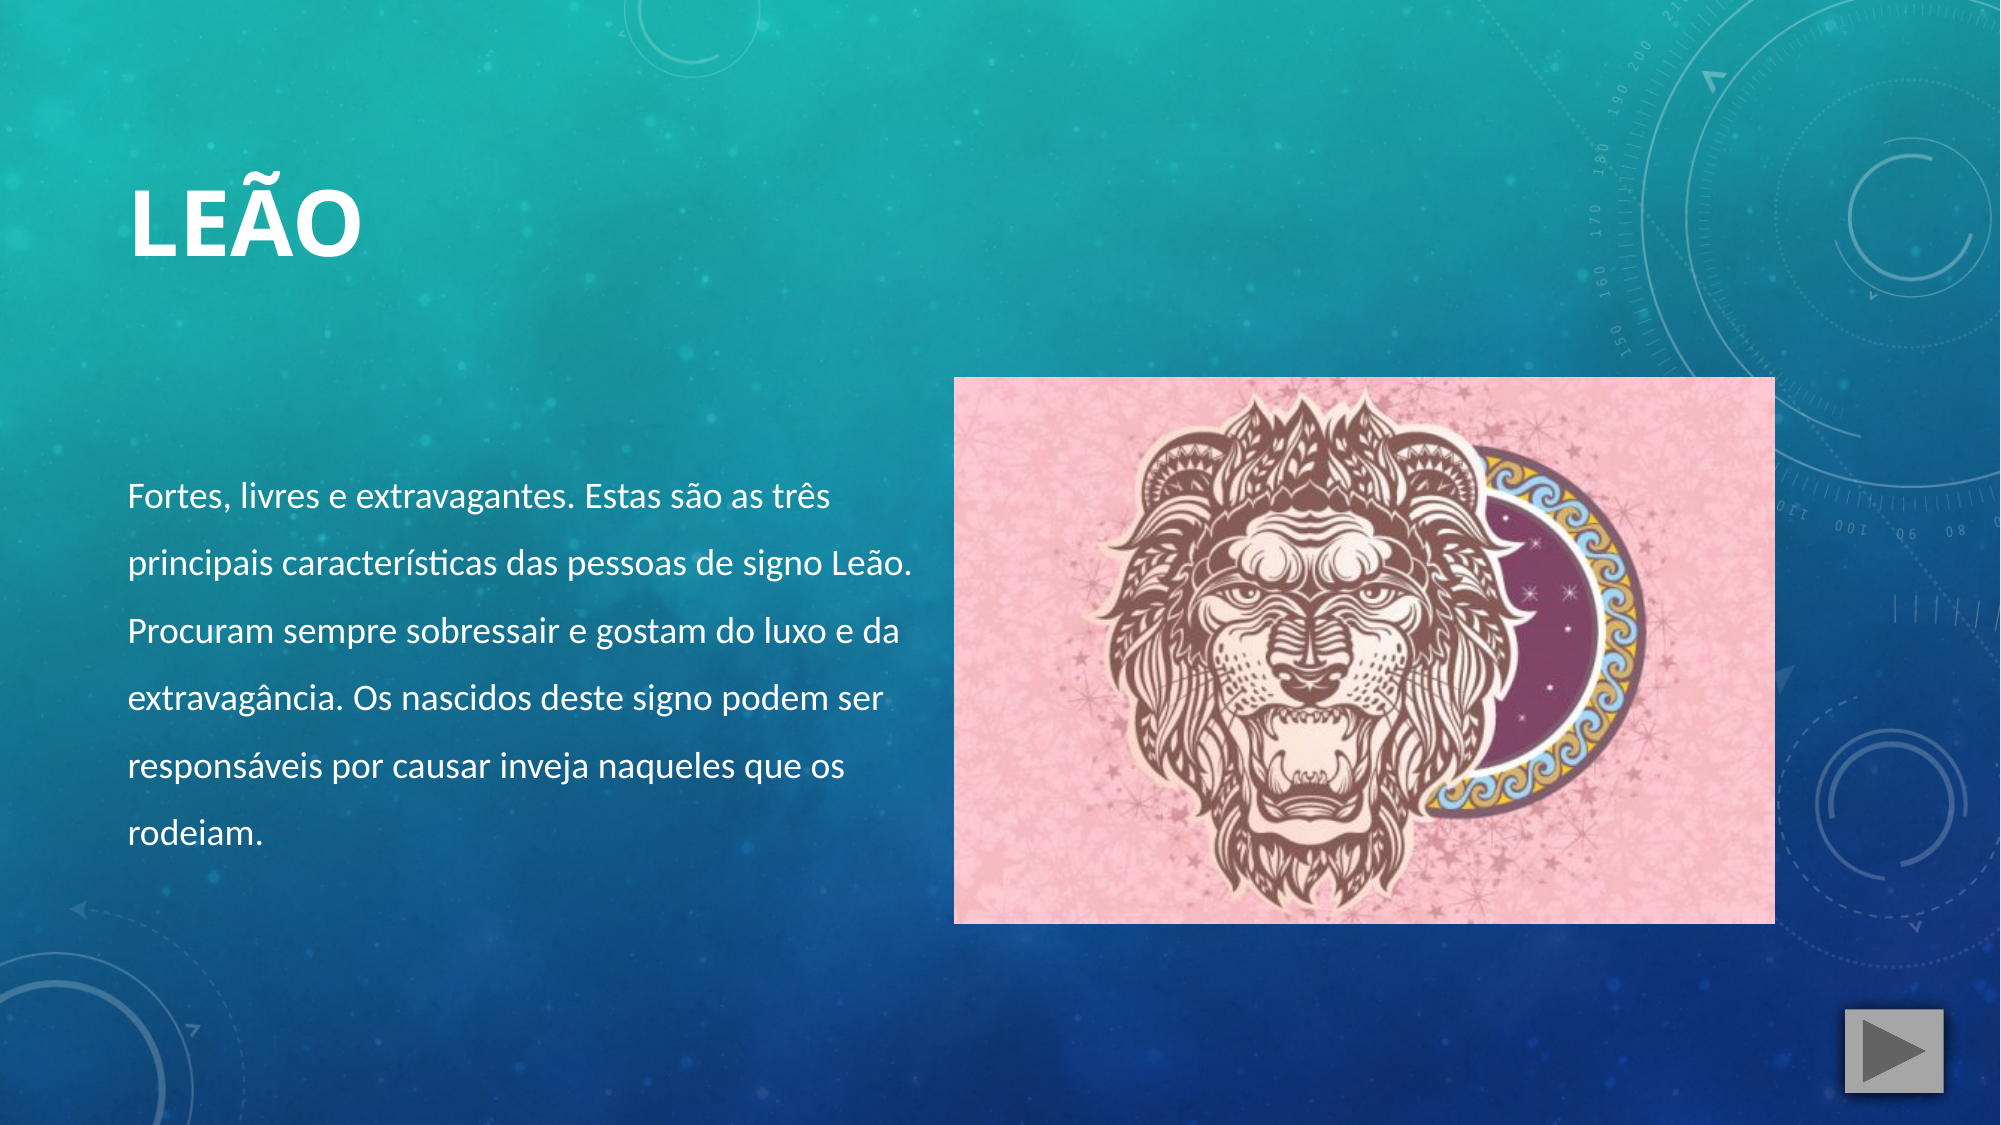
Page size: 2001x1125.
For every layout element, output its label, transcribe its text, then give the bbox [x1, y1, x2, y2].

text_box [1843, 1008, 1945, 1094]
title LEÃO [112, 99, 1775, 339]
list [954, 376, 1775, 925]
list Fortes, livres e extravagantes. Estas são as três principais características das pessoas de signo Leão. Procuram sempre sobressair e gostam do luxo e da extravagância. Os nascidos deste signo podem ser responsáveis por causar inveja naqueles que os rodeiam. [112, 351, 932, 950]
picture [0, 0, 2001, 1125]
